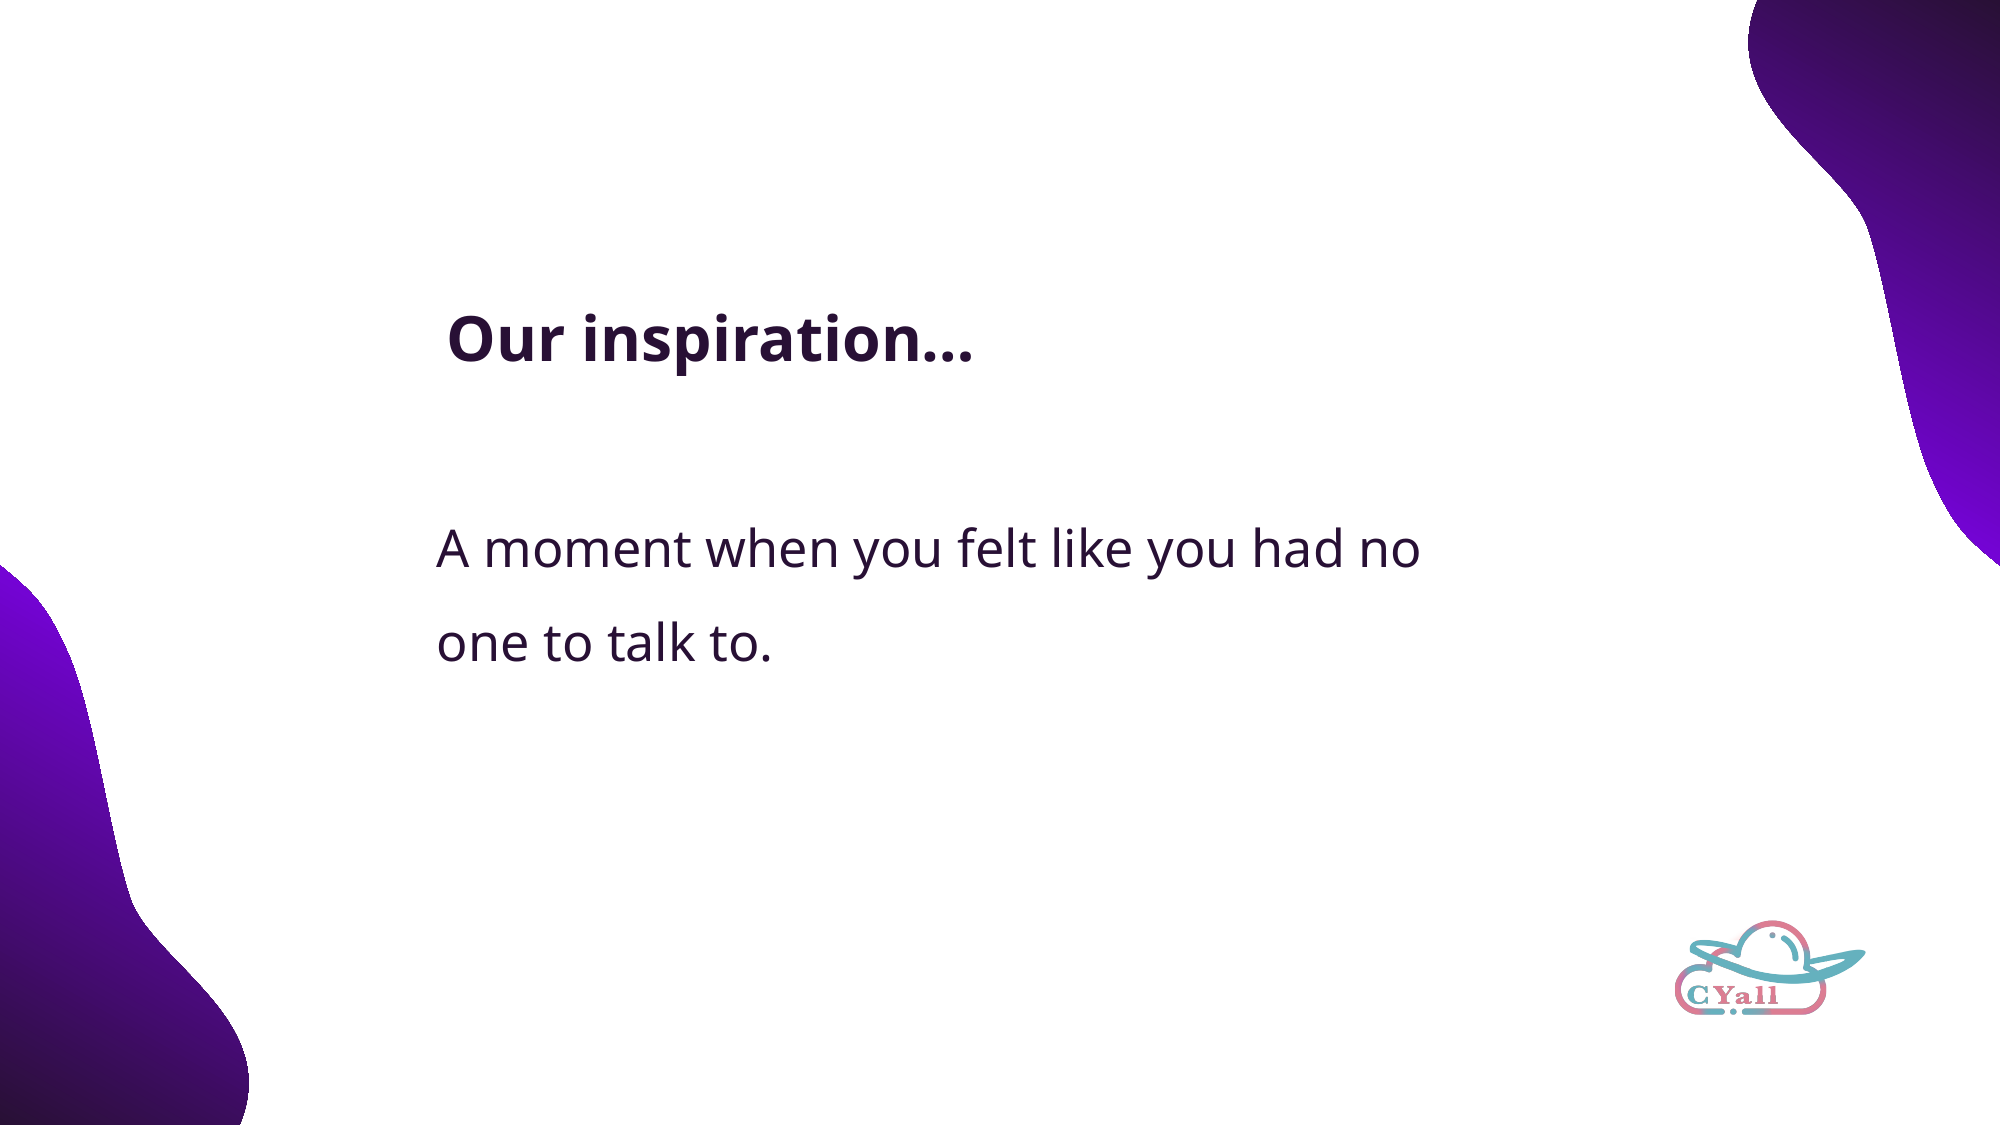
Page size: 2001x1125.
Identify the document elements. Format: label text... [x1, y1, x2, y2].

text_box [1748, 0, 2000, 566]
text_box Our inspiration… [439, 291, 1053, 381]
picture [1592, 919, 1901, 1026]
text_box A moment when you felt like you had no one to talk to. [429, 476, 1478, 679]
text_box [0, 565, 249, 1125]
